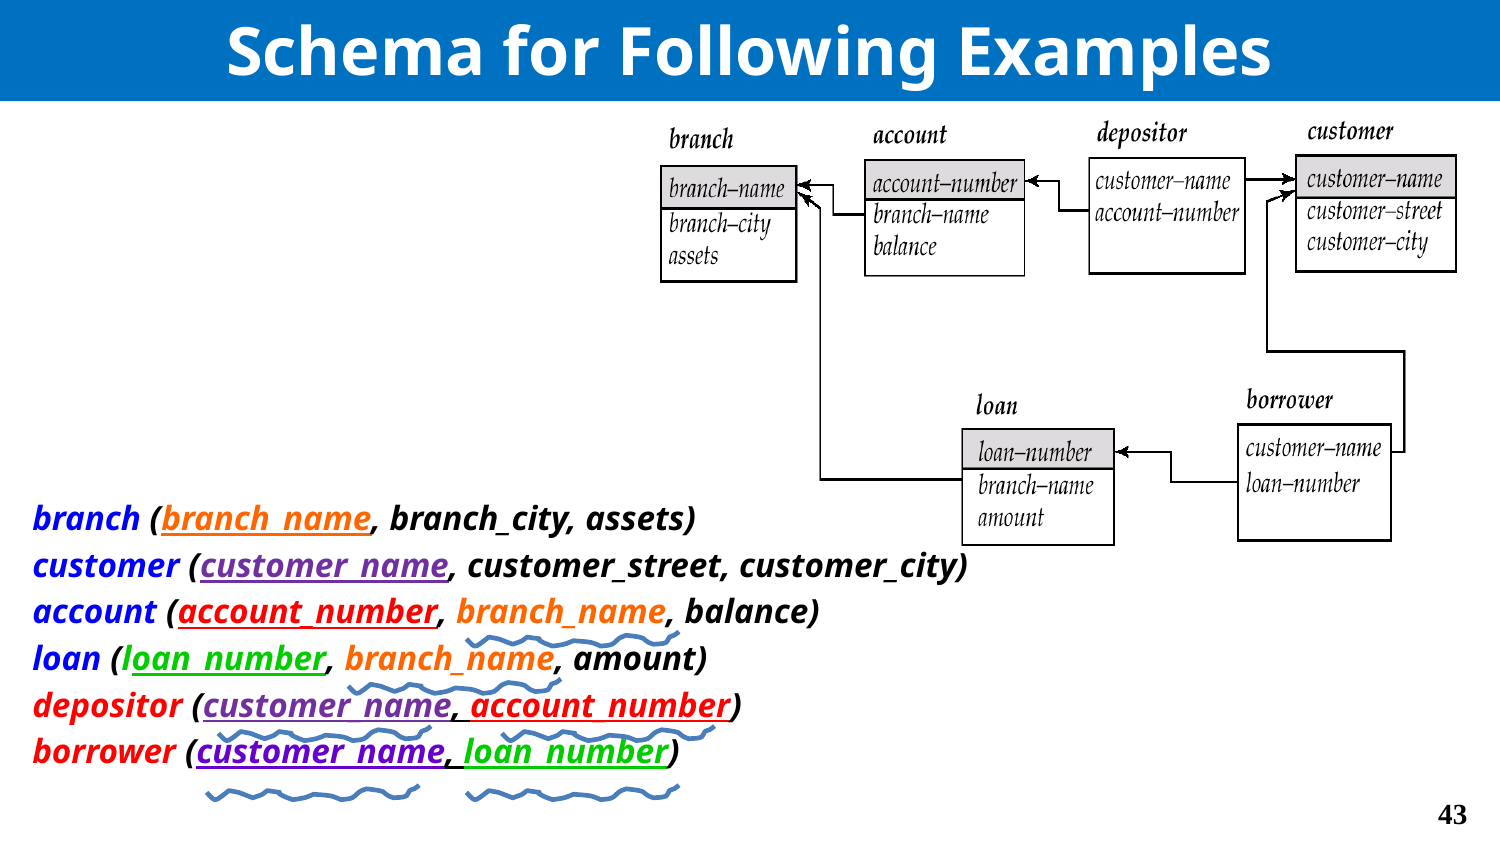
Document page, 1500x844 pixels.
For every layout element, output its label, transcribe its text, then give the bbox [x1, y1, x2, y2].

text_box [501, 725, 715, 742]
text_box branch (branch_name, branch_city, assets) customer (customer_name, customer_street, customer_city) account (account_number, branch_name, balance) loan (loan_number, branch_name, amount) depositor (customer_name, account_number) borrower (customer_name, loan_number) [17, 490, 1354, 778]
title Schema for Following Examples [0, 0, 1500, 102]
text_box [465, 784, 680, 801]
picture [655, 113, 1465, 553]
text_box [217, 725, 432, 742]
text_box [206, 784, 420, 801]
text_box [465, 631, 680, 647]
text_box [347, 678, 562, 695]
